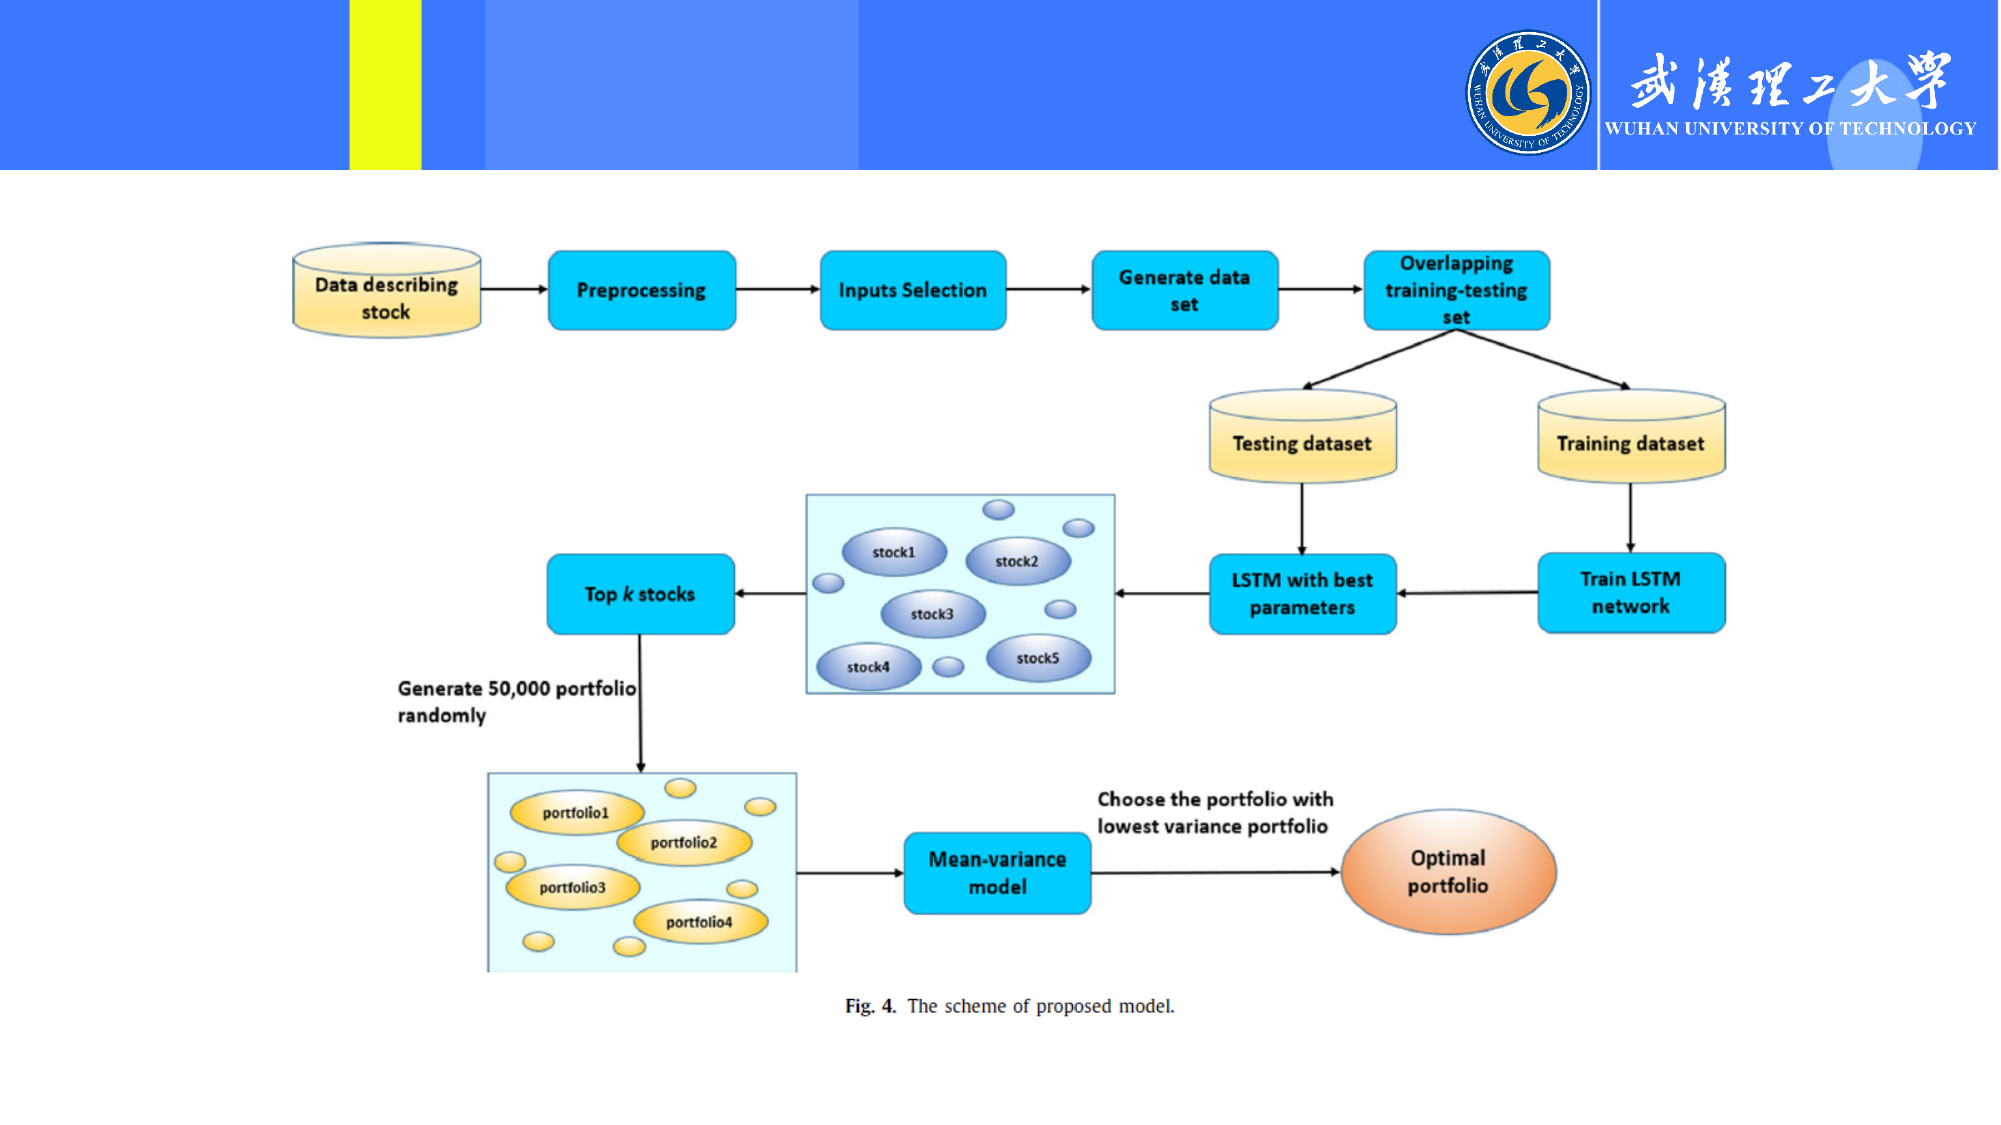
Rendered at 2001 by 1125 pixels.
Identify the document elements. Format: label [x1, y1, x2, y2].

picture [0, 0, 1998, 170]
picture [231, 218, 1769, 1034]
text_box [1465, 29, 1977, 156]
